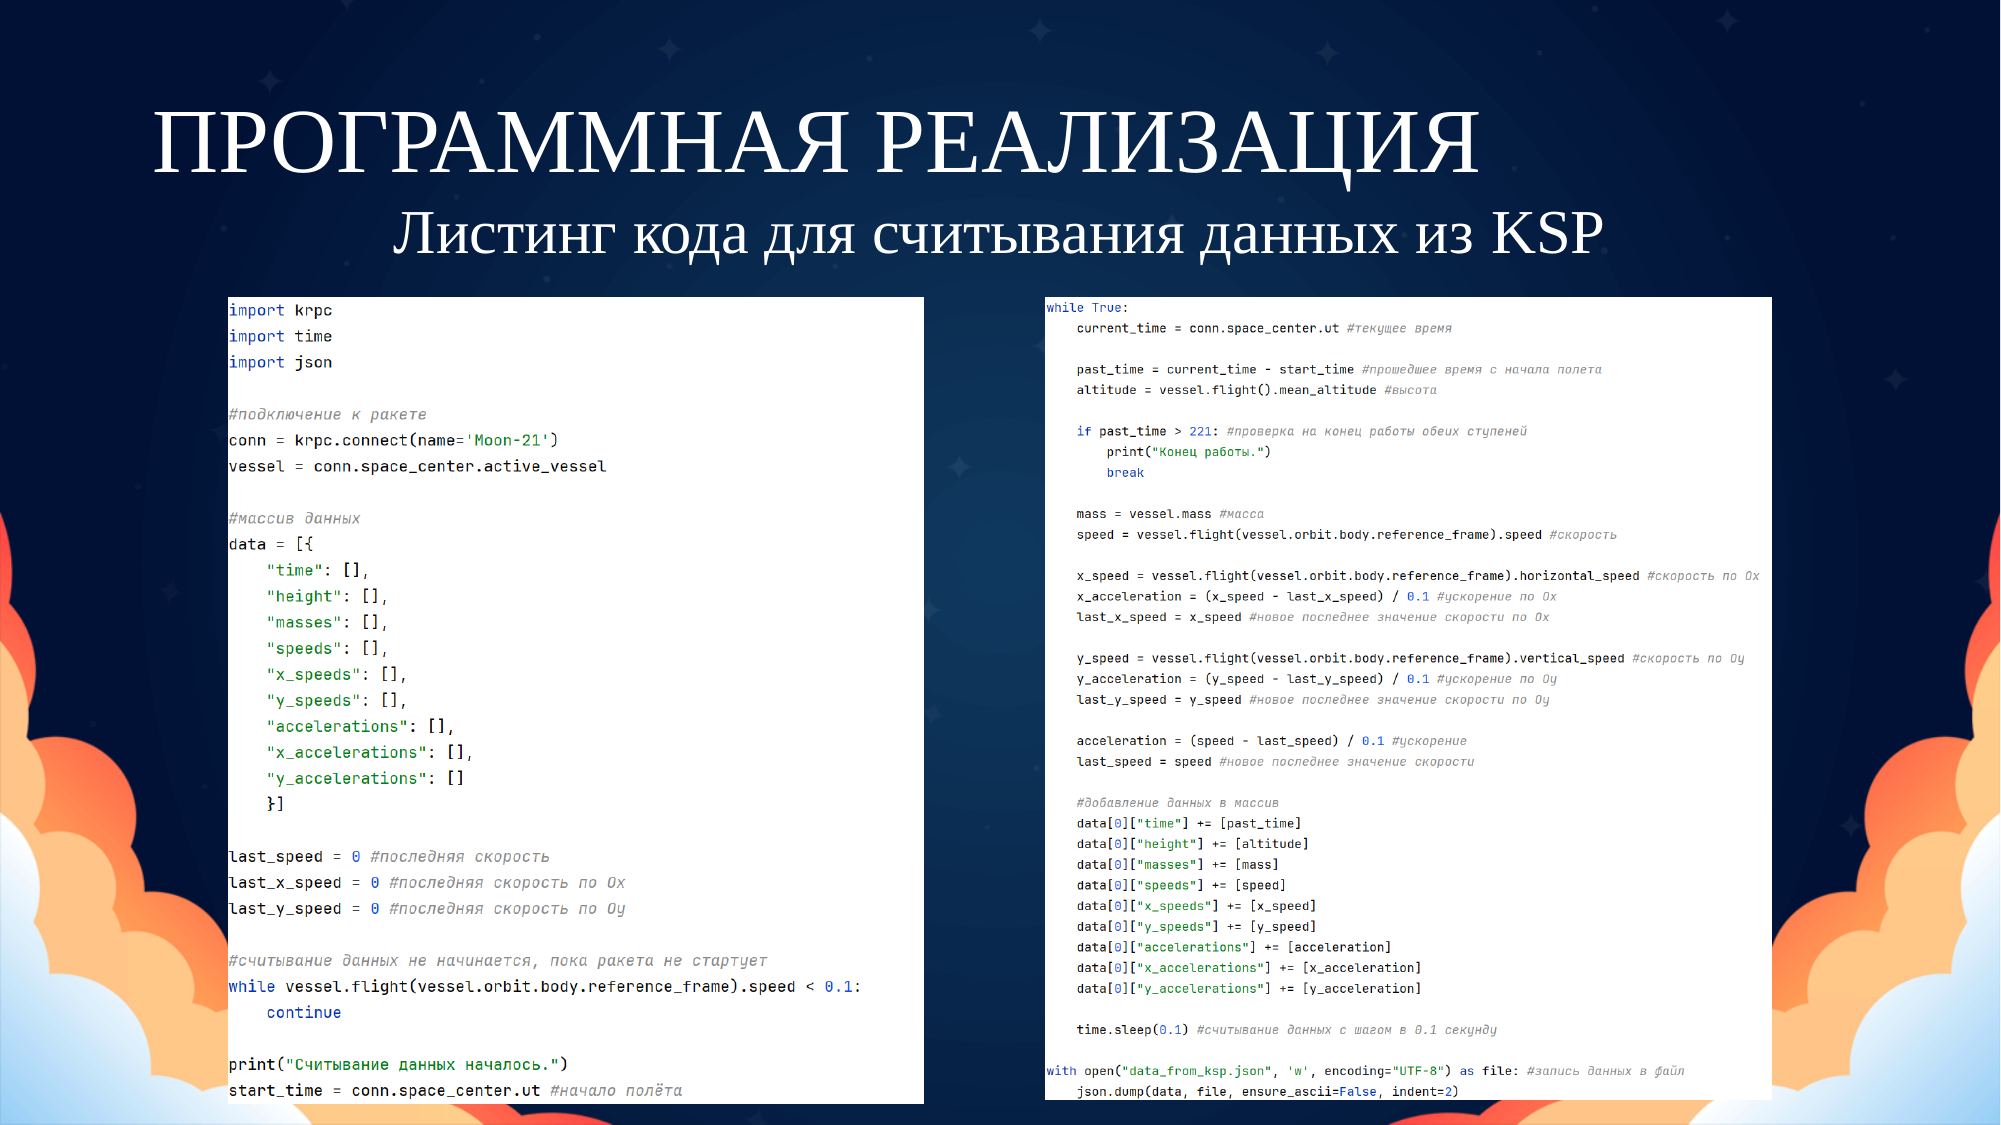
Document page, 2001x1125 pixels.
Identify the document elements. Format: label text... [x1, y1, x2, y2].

text_box Листинг кода для считывания данных из KSP [379, 183, 1621, 274]
picture [0, 0, 2001, 1125]
title ПРОГРАММНАЯ РЕАЛИЗАЦИЯ [137, 34, 1863, 252]
